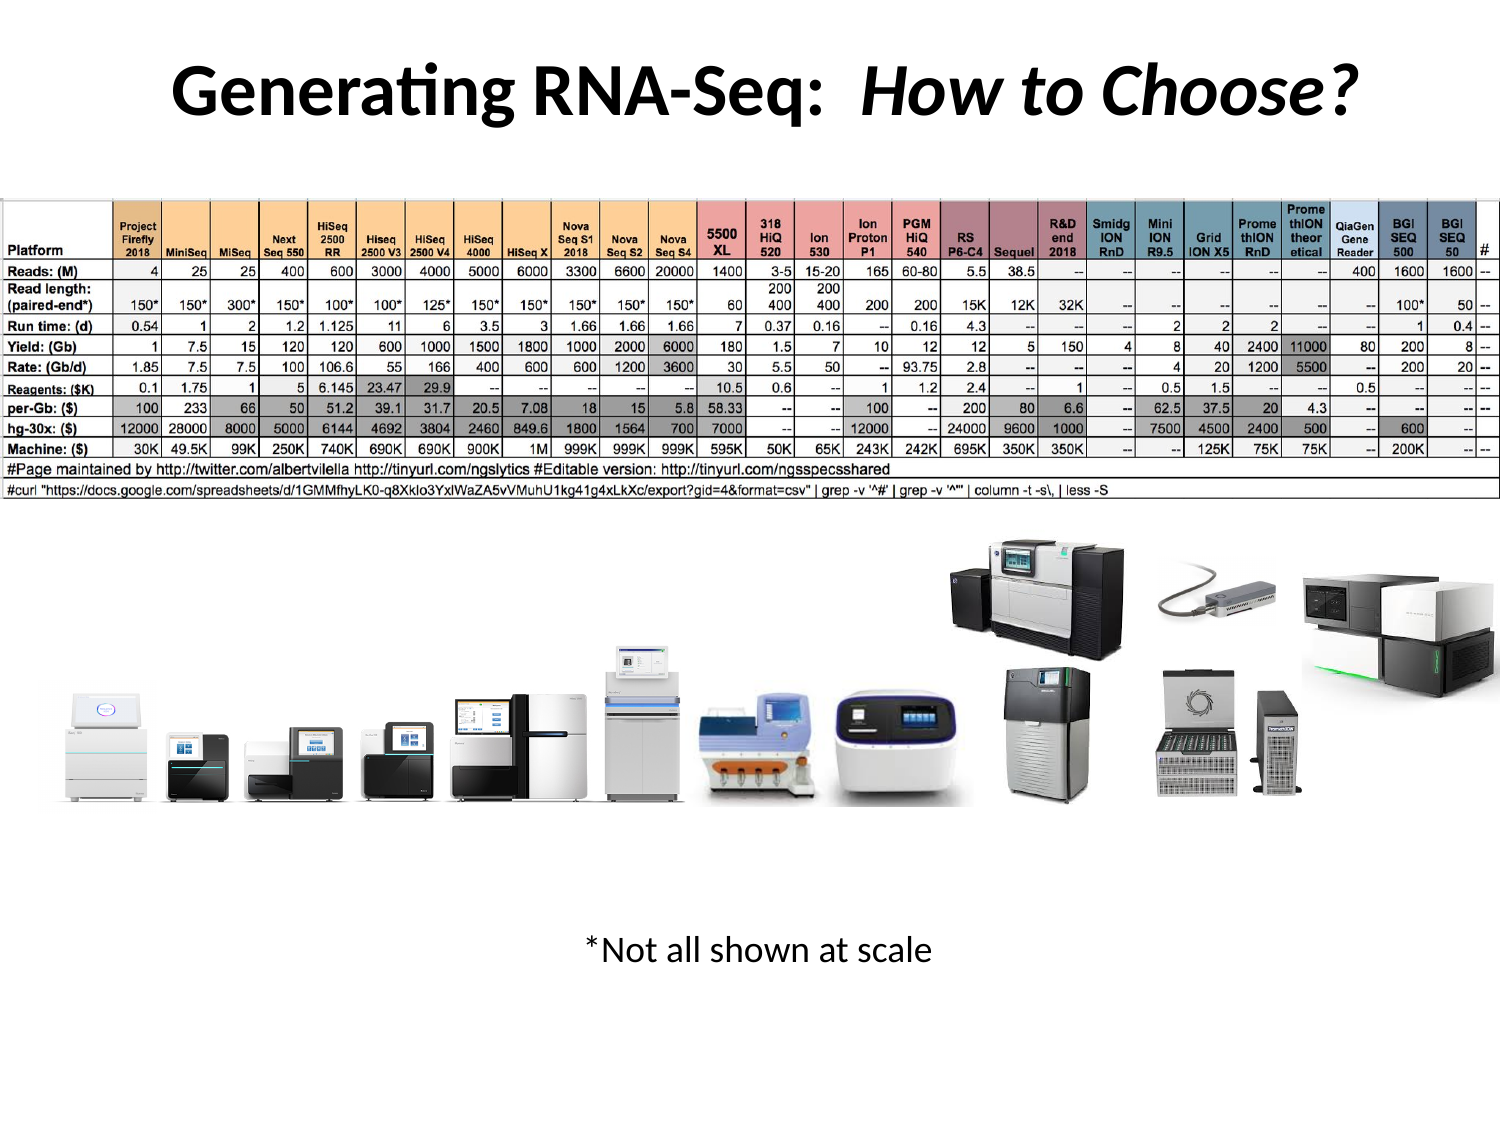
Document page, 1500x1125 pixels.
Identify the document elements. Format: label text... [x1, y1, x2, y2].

picture [1154, 572, 1500, 797]
text_box *Not all shown at scale [567, 917, 948, 978]
picture [37, 572, 978, 824]
picture [931, 516, 1139, 807]
picture [0, 197, 1500, 499]
text_box Generating RNA-Seq: How to Choose? [104, 33, 1428, 116]
picture [1156, 556, 1276, 627]
